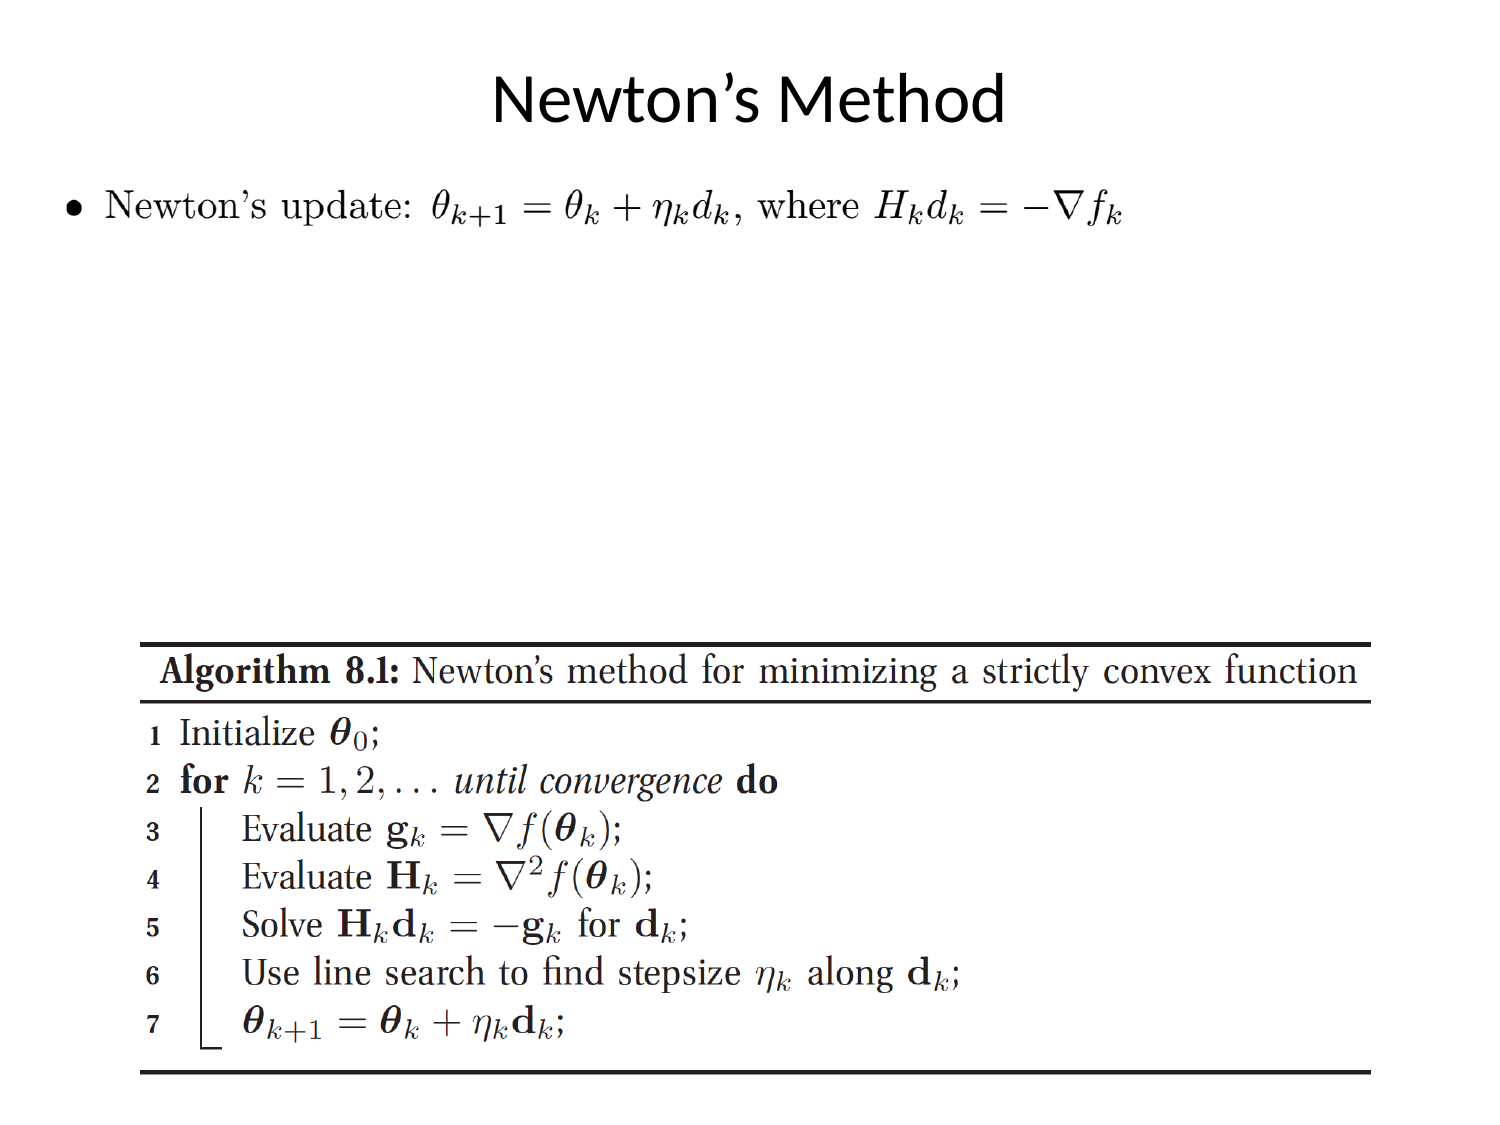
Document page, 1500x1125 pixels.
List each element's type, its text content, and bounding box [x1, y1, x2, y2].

picture [66, 188, 1426, 253]
title Newton’s Method [75, 0, 1425, 187]
picture [130, 632, 1371, 1084]
